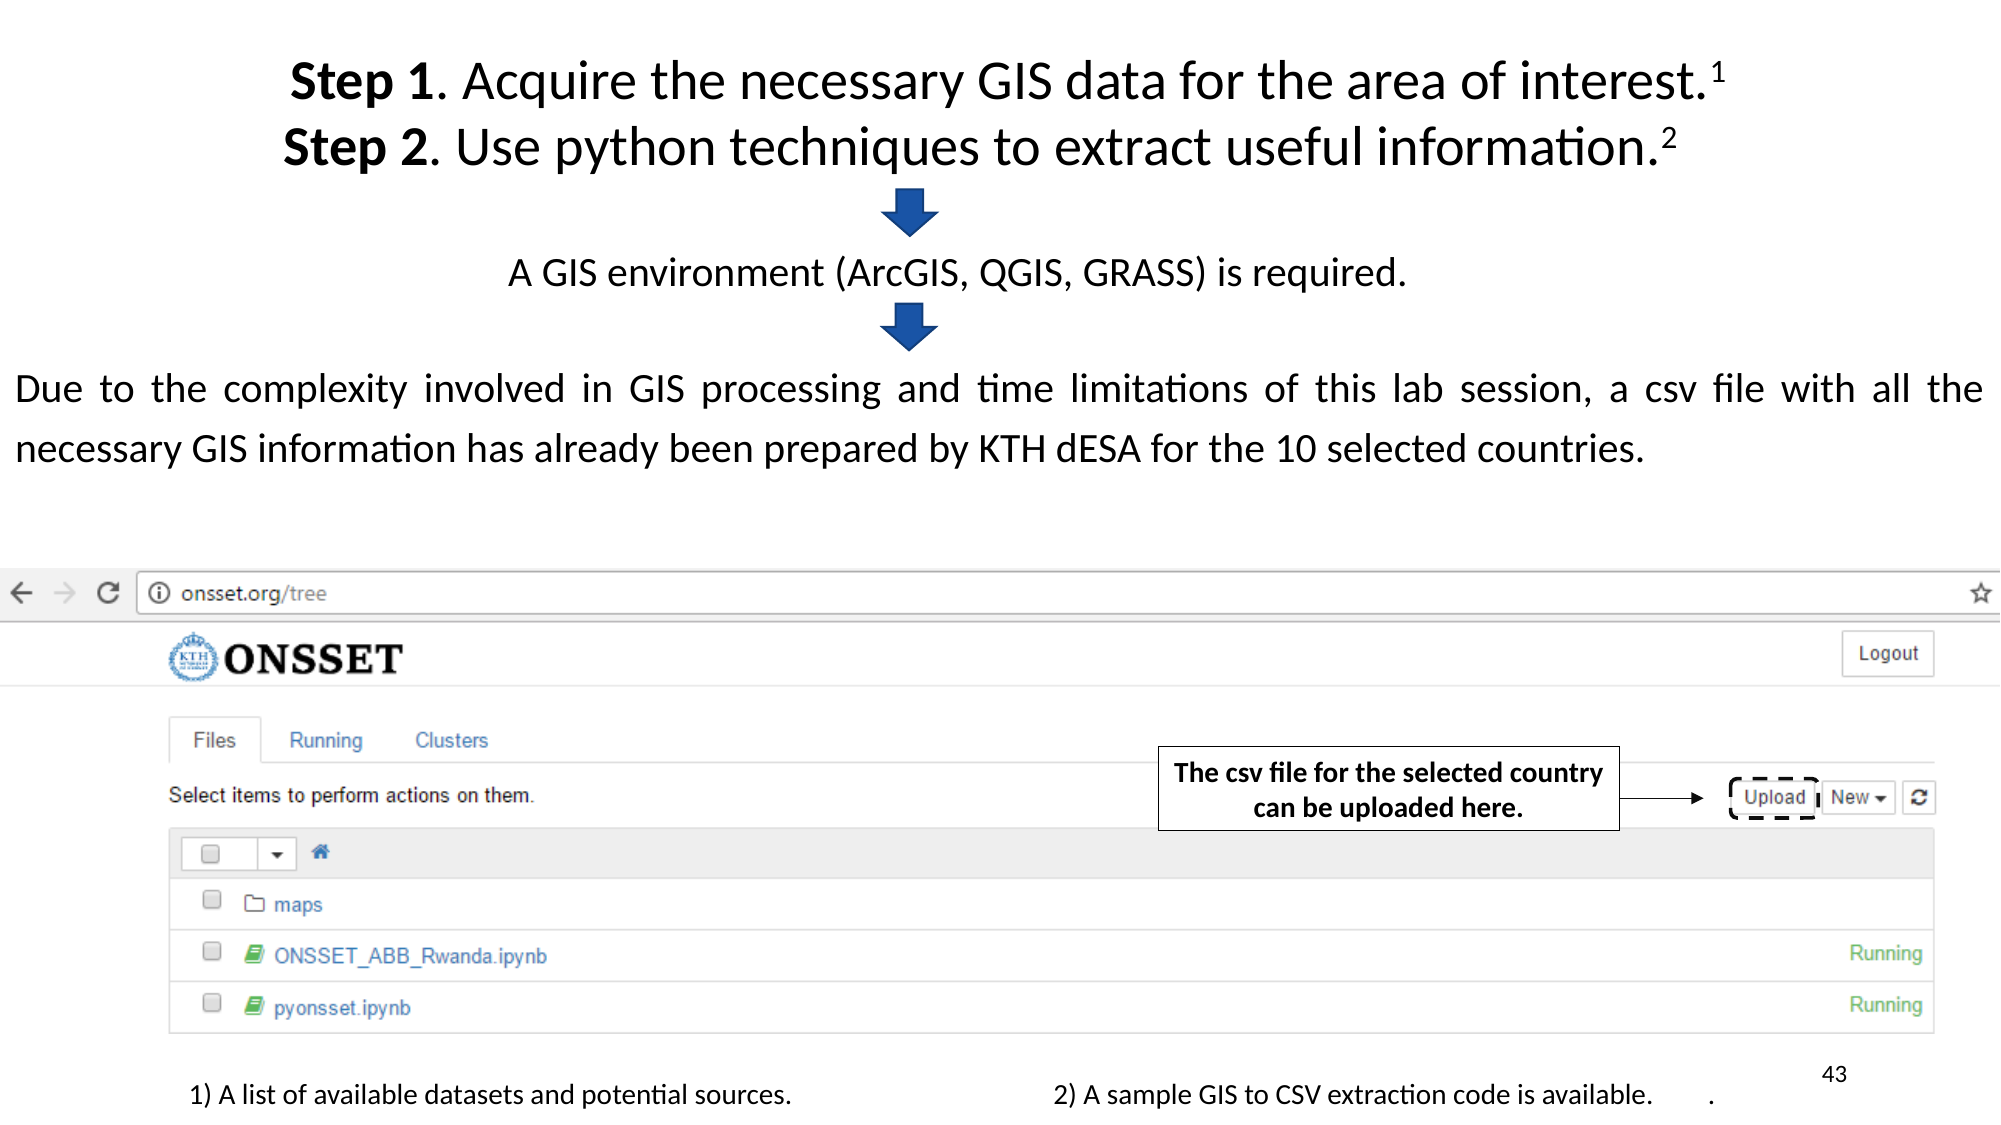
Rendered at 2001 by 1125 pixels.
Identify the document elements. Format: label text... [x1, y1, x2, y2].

text_box 1) A list of available datasets and potential sources. [173, 1067, 962, 1118]
text_box 2) A sample GIS to CSV extraction code is available.here. [1038, 1067, 1806, 1118]
text_box A GIS environment (ArcGIS, QGIS, GRASS) is required. [493, 242, 1484, 303]
picture [0, 568, 2000, 1034]
text_box [879, 302, 939, 352]
text_box Step 2. Use python techniques to extract useful information.2 [257, 109, 1704, 183]
text_box [880, 188, 940, 238]
text_box Due to the complexity involved in GIS processing and time limitations of this lab session, a csv file with all the necessary GIS information has already been prepared by KTH dESA for the 10 selected countries. [0, 343, 2000, 519]
slide_number 43 [1412, 1042, 1863, 1103]
text_box Step 1. Acquire the necessary GIS data for the area of interest.1 [275, 43, 1802, 117]
